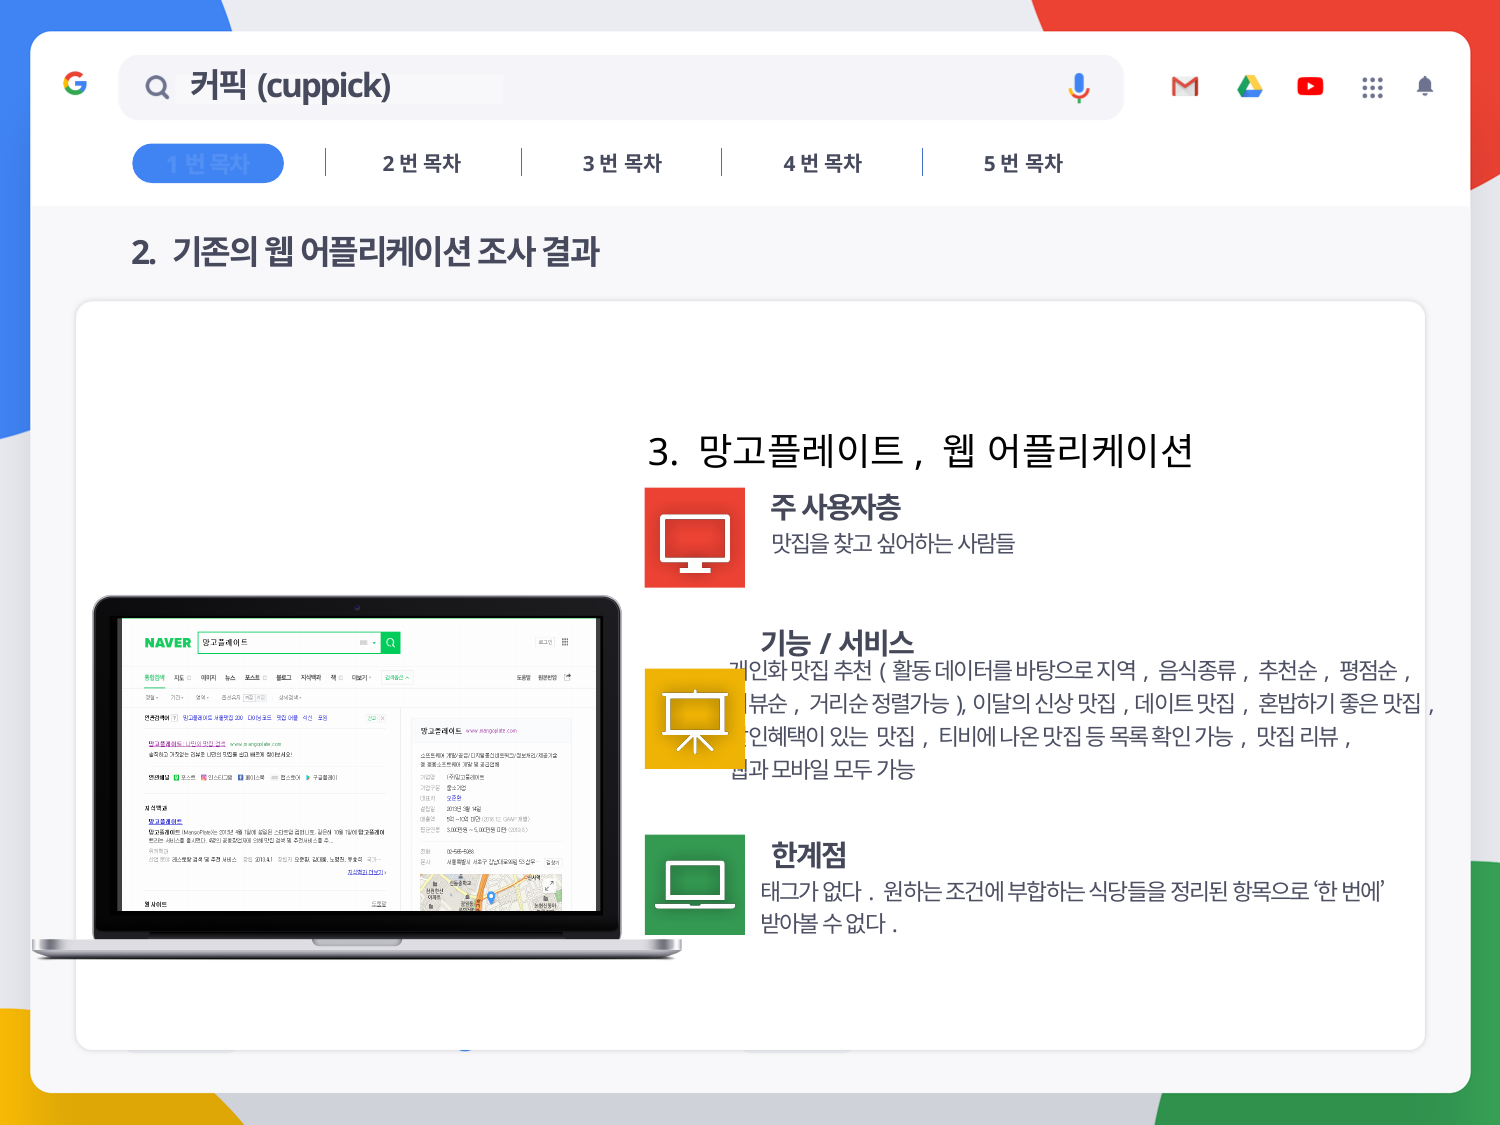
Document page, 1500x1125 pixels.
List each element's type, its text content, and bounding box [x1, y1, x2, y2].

text_box 맛집을 찾고 싶어하는 사람들 [756, 526, 1331, 616]
text_box 2. 기존의 웹 어플리케이션 조사 결과 [116, 223, 662, 274]
text_box 4번 목차 [722, 141, 922, 185]
text_box 3. 망고플레이트, 웹 어플리케이션 [633, 375, 1331, 526]
text_box 2번 목차 [321, 141, 521, 185]
text_box 개인화 맛집 추천(활동 데이터를 바탕으로 지역, 음식종류, 추천순, 평점순, 리뷰순, 거리순 정렬가능),이달의 신상 맛집,데이트 맛집, 혼밥하기 좋은 맛집, 할인혜택이 있는 맛집, 티비에 나온 맛집 등 목록 확인 가능, 맛집 리뷰, 웹과 모바일 모두 가능 [714, 616, 1454, 890]
text_box 5번 목차 [922, 141, 1125, 185]
text_box 기능/서비스 [746, 618, 931, 669]
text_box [688, 668, 746, 769]
picture [0, 0, 1500, 1125]
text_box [27, 587, 688, 966]
text_box [740, 581, 746, 589]
text_box [95, 134, 1449, 191]
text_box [644, 803, 1394, 1016]
text_box 3번 목차 [521, 141, 722, 185]
text_box 주 사용자층 [755, 526, 918, 532]
text_box 1번 목차 [132, 143, 284, 184]
title 커픽(cuppick) [175, 61, 697, 112]
